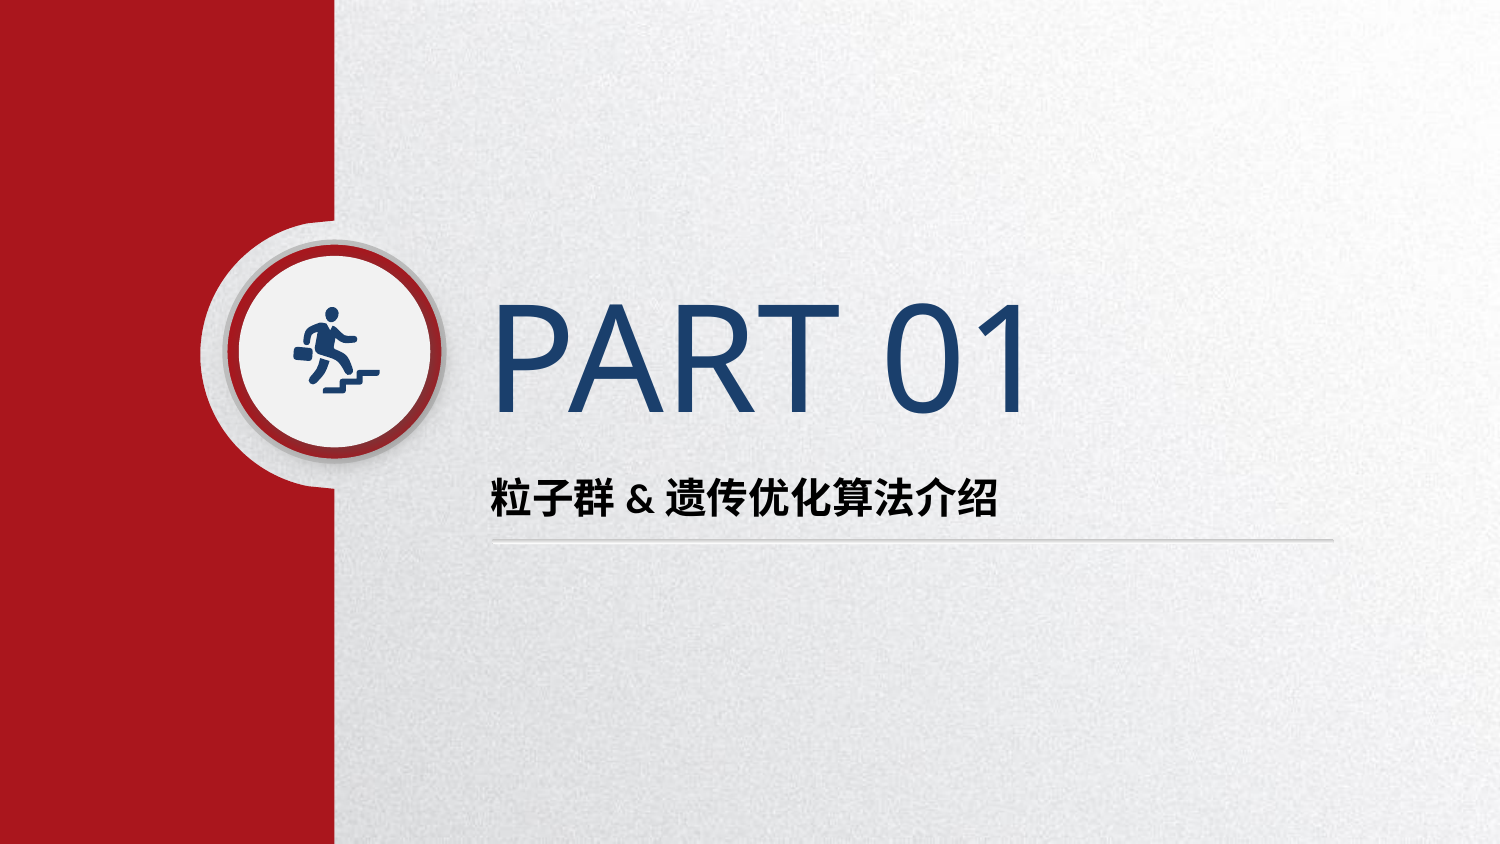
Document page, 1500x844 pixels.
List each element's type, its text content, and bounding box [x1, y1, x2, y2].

text_box [0, 0, 336, 844]
picture [336, 0, 1500, 844]
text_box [187, 204, 482, 499]
text_box [491, 537, 1335, 546]
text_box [293, 306, 380, 394]
text_box 粒子群&遗传优化算法介绍 [475, 464, 1047, 530]
text_box PART 01 [482, 257, 1066, 449]
